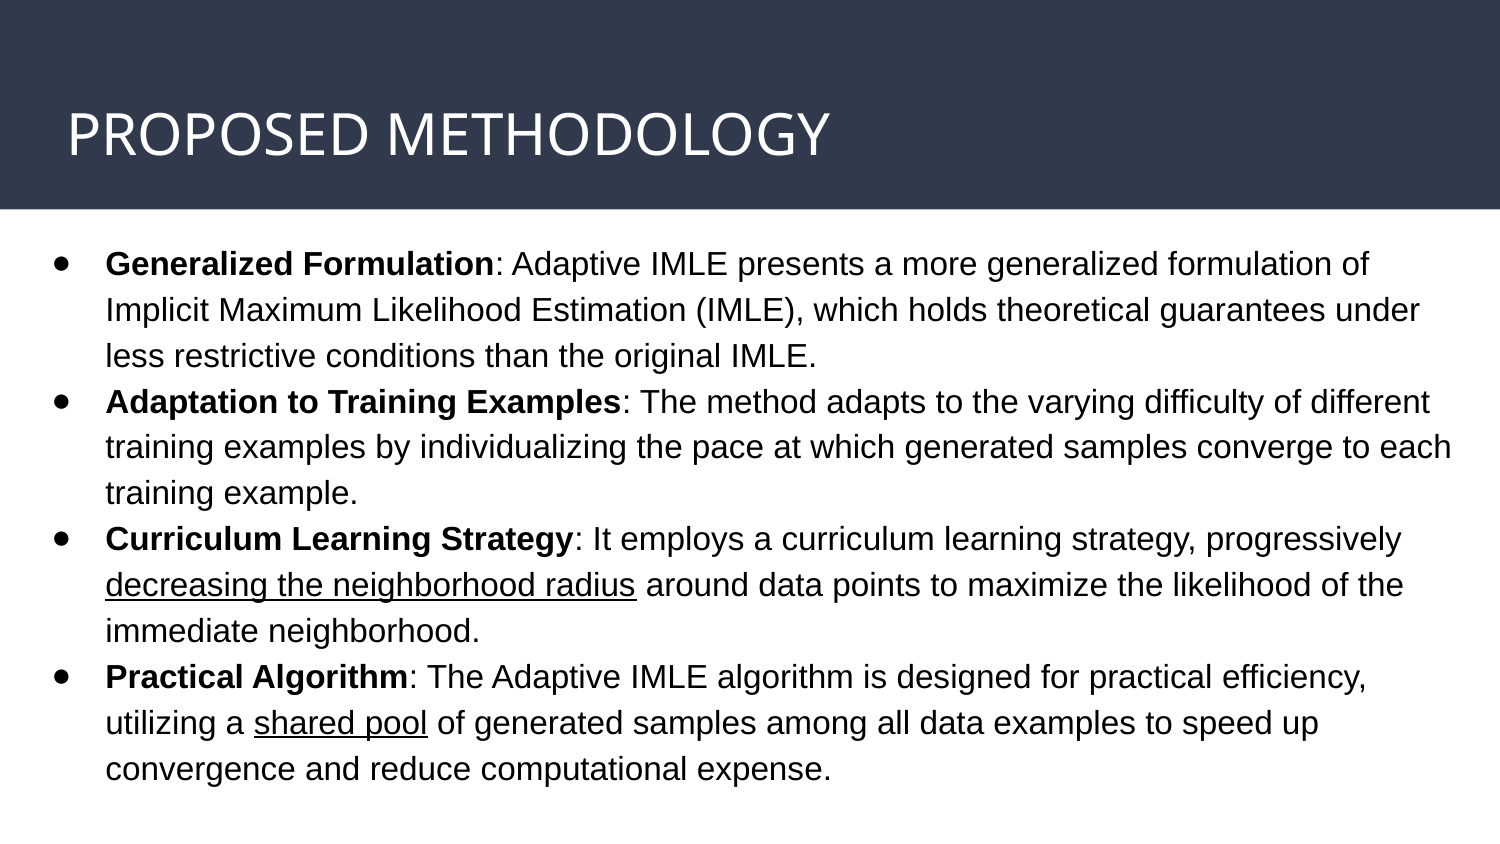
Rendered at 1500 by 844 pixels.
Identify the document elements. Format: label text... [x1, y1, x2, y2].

text_box Generalized Formulation: Adaptive IMLE presents a more generalized formulation of Implicit Maximum Likelihood Estimation (IMLE), which holds theoretical guarantees under less restrictive conditions than the original IMLE. Adaptation to Training Examples: The method adapts to the varying difficulty of different training examples by individualizing the pace at which generated samples converge to each training example. Curriculum Learning Strategy: It employs a curriculum learning strategy, progressively decreasing the neighborhood radius around data points to maximize the likelihood of the immediate neighborhood. Practical Algorithm: The Adaptive IMLE algorithm is designed for practical efficiency, utilizing a shared pool of generated samples among all data examples to speed up convergence and reduce computational expense. [15, 221, 1481, 831]
title PROPOSED METHODOLOGY [51, 82, 1449, 185]
